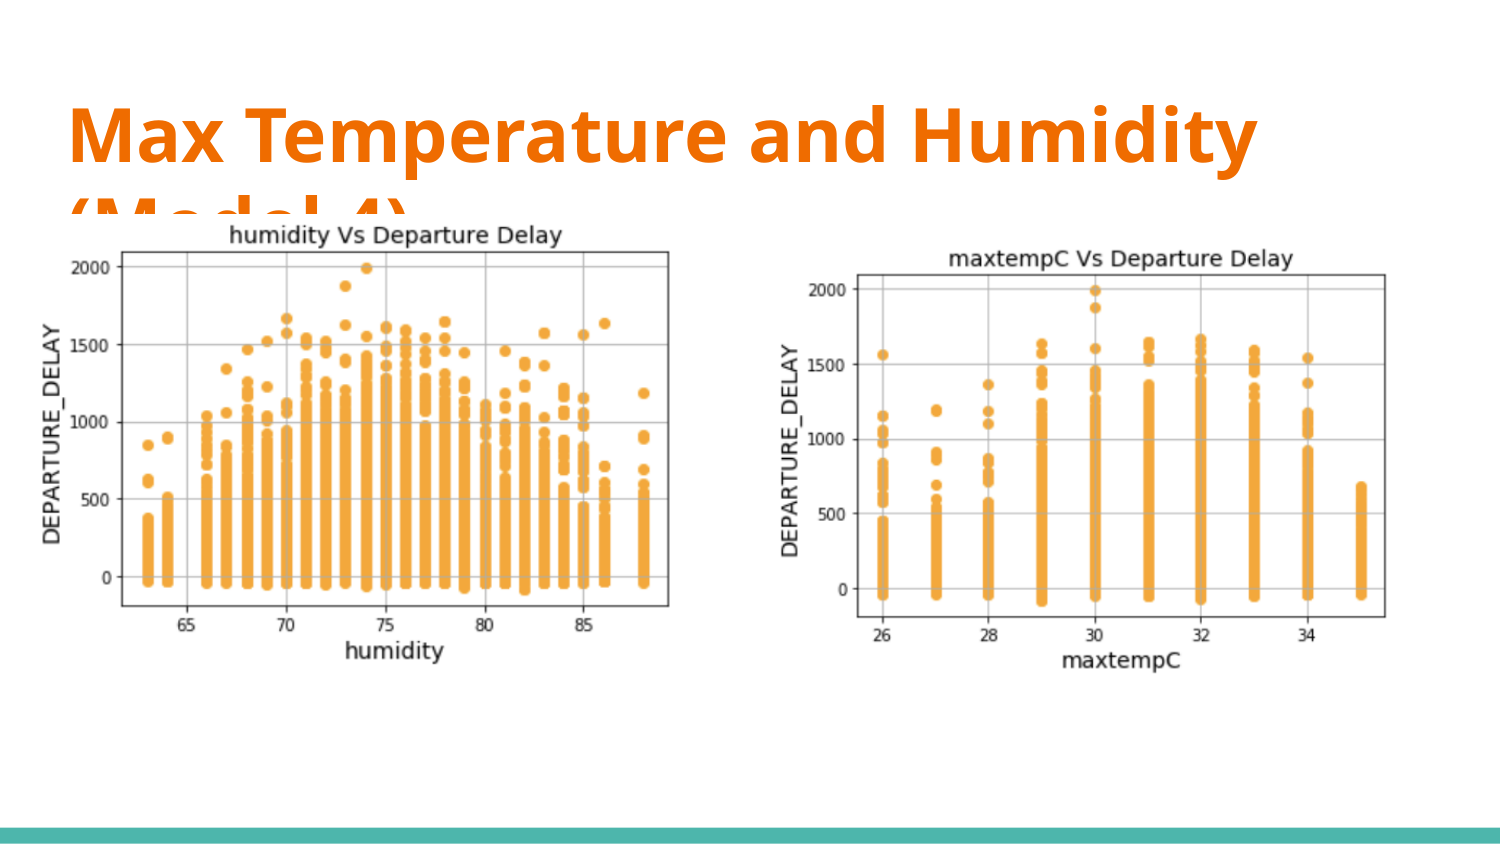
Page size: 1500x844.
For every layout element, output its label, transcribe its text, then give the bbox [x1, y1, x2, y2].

picture [761, 236, 1423, 680]
picture [24, 213, 686, 680]
title Max Temperature and Humidity (Model 4) [51, 72, 1449, 189]
